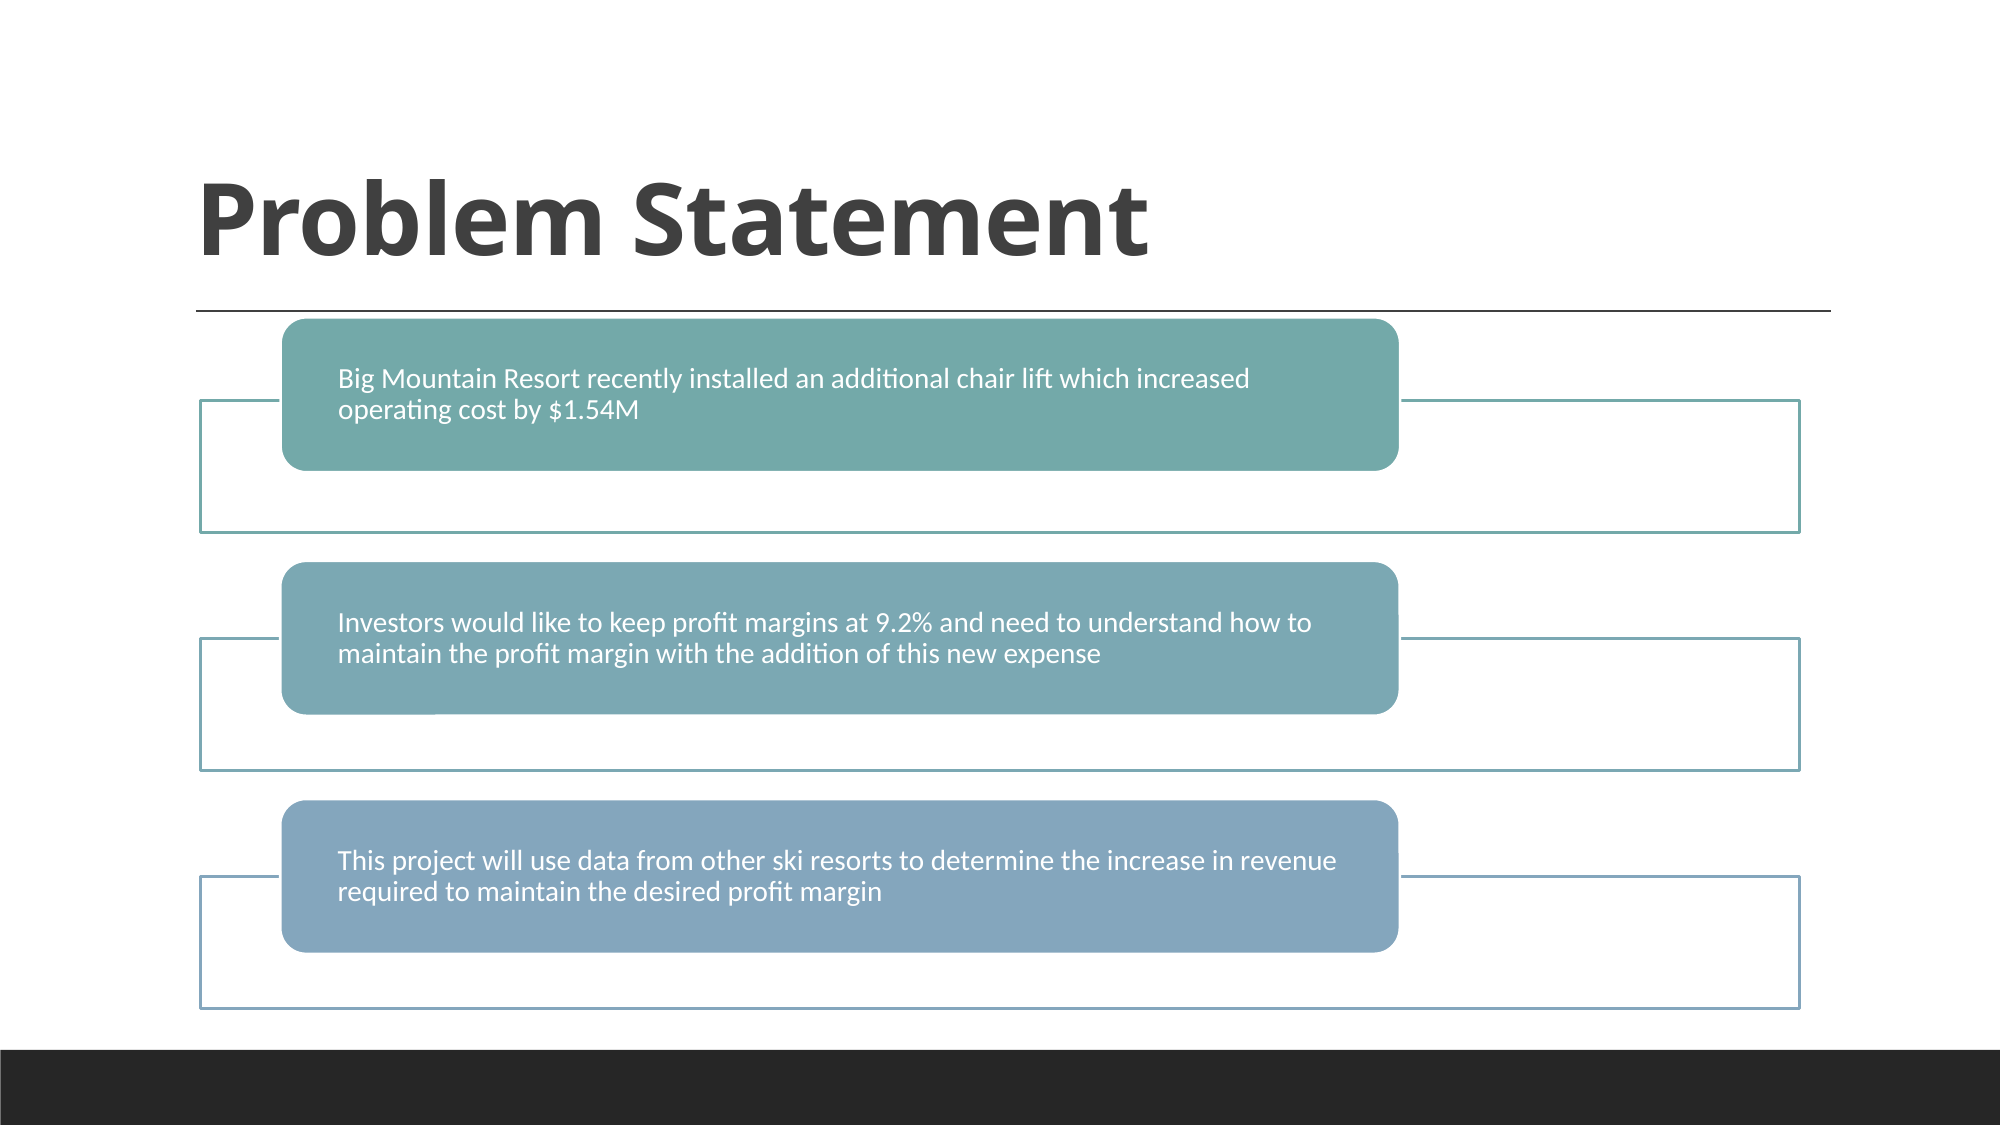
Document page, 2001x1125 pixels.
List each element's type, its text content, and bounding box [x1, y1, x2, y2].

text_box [199, 313, 1801, 1019]
title Problem Statement [180, 47, 1830, 285]
